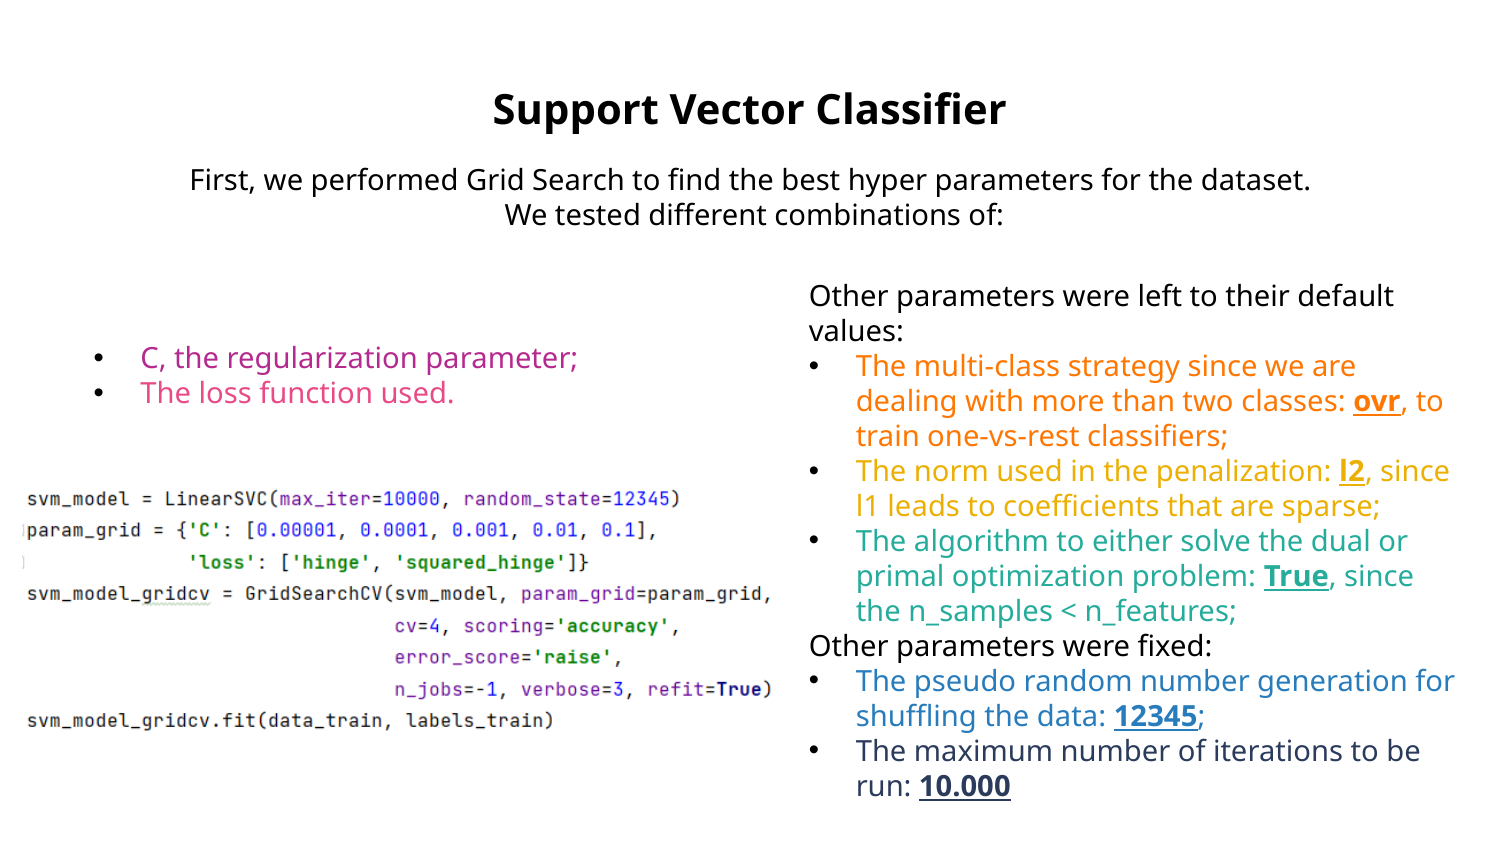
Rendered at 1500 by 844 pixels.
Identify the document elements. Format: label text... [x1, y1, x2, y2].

picture [21, 488, 784, 742]
text_box First, we performed Grid Search to find the best hyper parameters for the dataset. We tested different combinations of: [75, 153, 1434, 239]
text_box C, the regularization parameter; The loss function used. [78, 332, 794, 487]
title Support Vector Classifier [75, 67, 1425, 124]
text_box Other parameters were left to their default values: The multi-class strategy since we are dealing with more than two classes: ovr, to train one-vs-rest classifiers; The norm used in the penalization: l2, since l1 leads to coefficients that are sparse; The algorithm to either solve the dual or primal optimization problem: True, since the n_samples < n_features; Other parameters were fixed: The pseudo random number generation for shuffling the data: 12345; The maximum number of iterations to be run: 10.000 [794, 270, 1478, 810]
